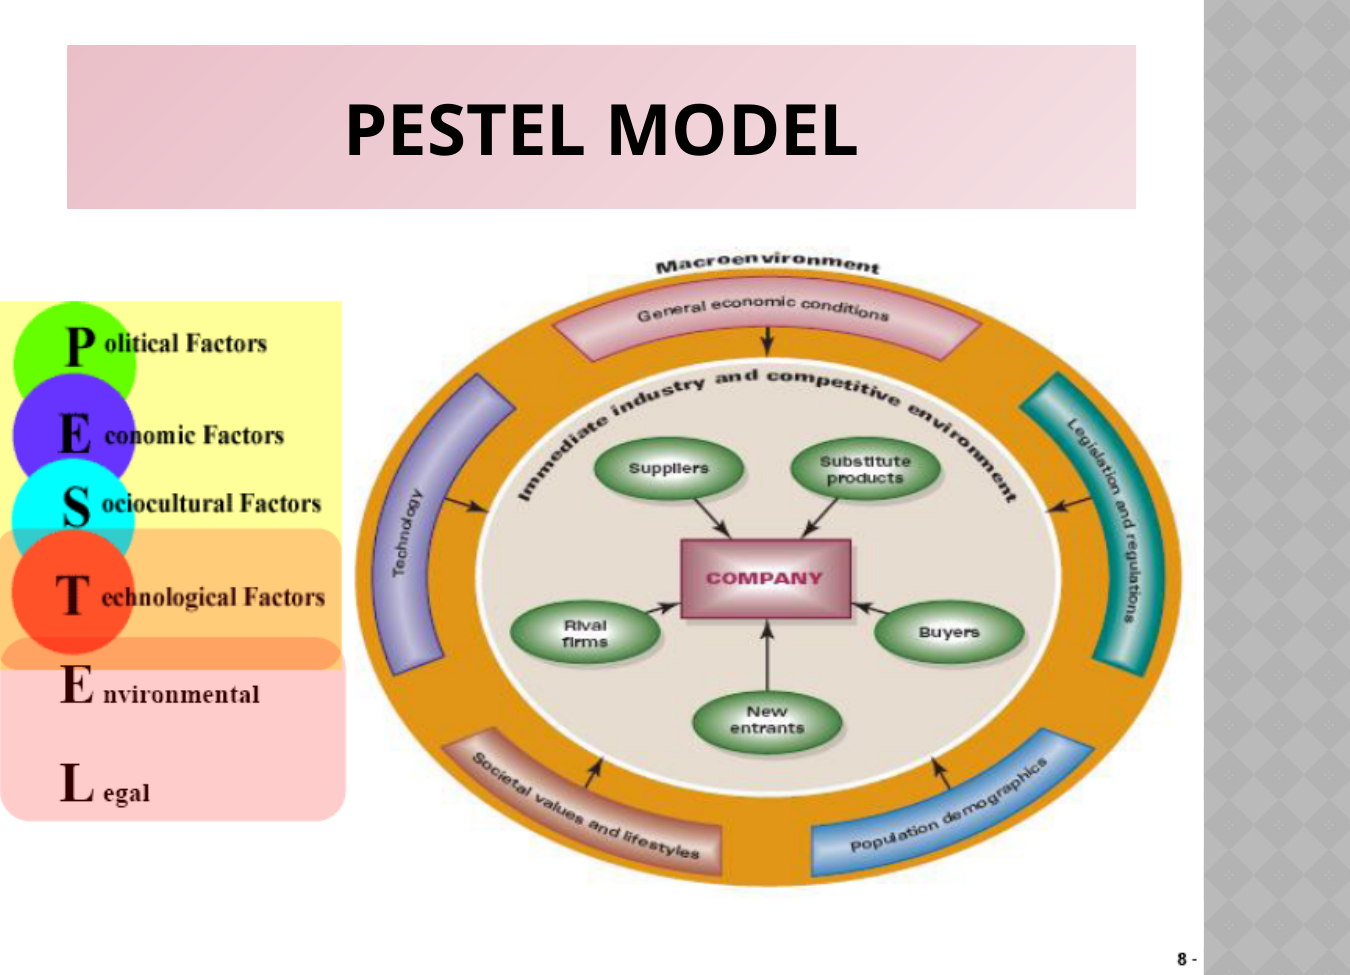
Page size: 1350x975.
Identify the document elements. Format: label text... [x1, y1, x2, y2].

title Pestel model [67, 45, 1137, 209]
picture [0, 214, 1198, 975]
